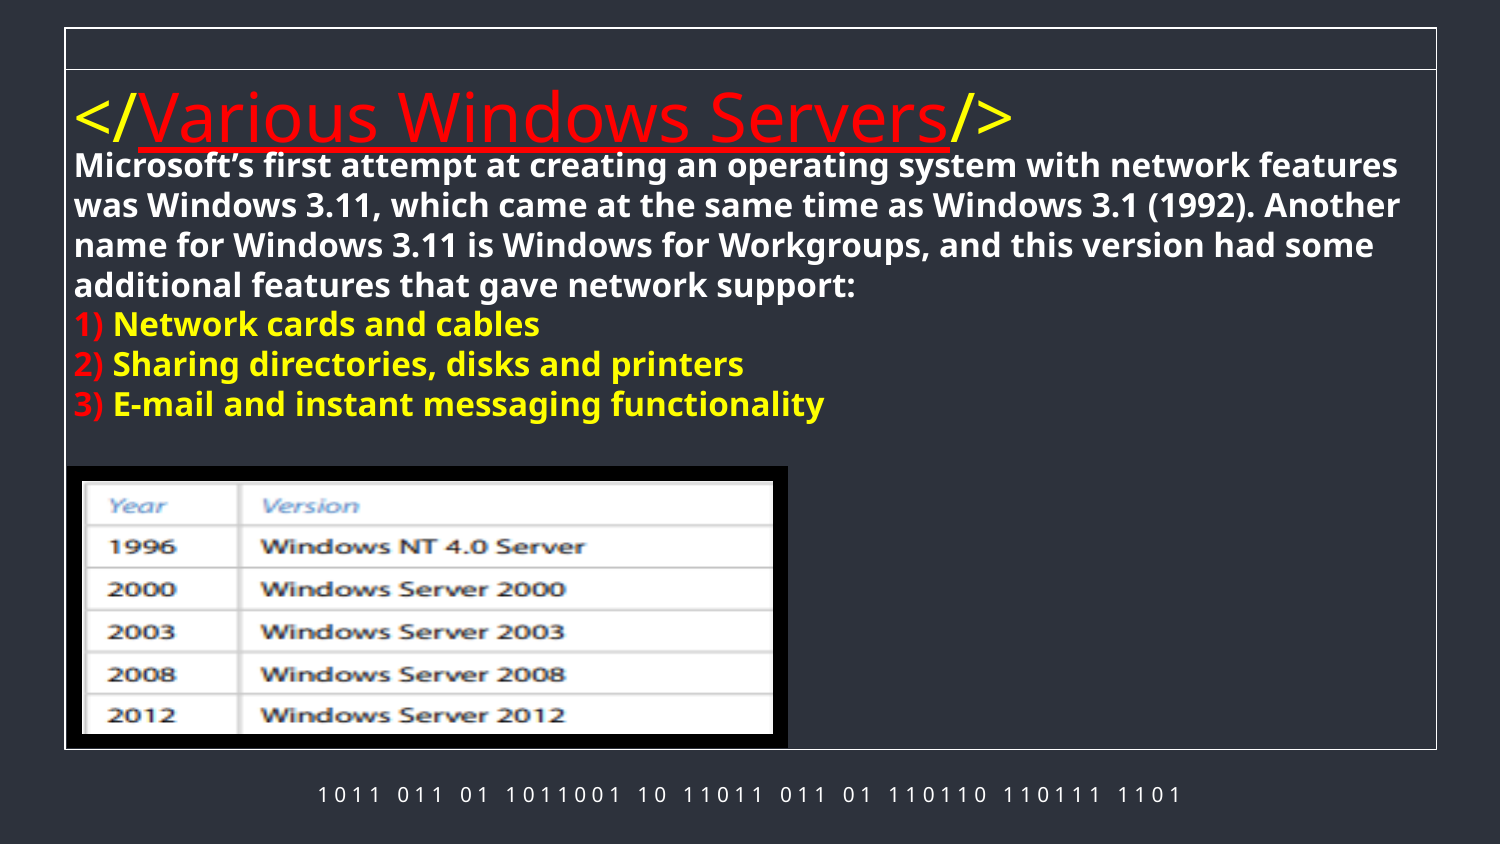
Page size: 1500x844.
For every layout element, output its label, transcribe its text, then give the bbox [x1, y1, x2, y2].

picture [81, 480, 774, 735]
title </Various Windows Servers/> [58, 58, 1323, 128]
subtitle Microsoft’s first attempt at creating an operating system with network features was Windows 3.11, which came at the same time as Windows 3.1 (1992). Another name for Windows 3.11 is Windows for Workgroups, and this version had some additional features that gave network support: 1) Network cards and cables  2) Sharing directories, disks and printers  3) E-mail and instant messaging functionality [58, 128, 1465, 680]
